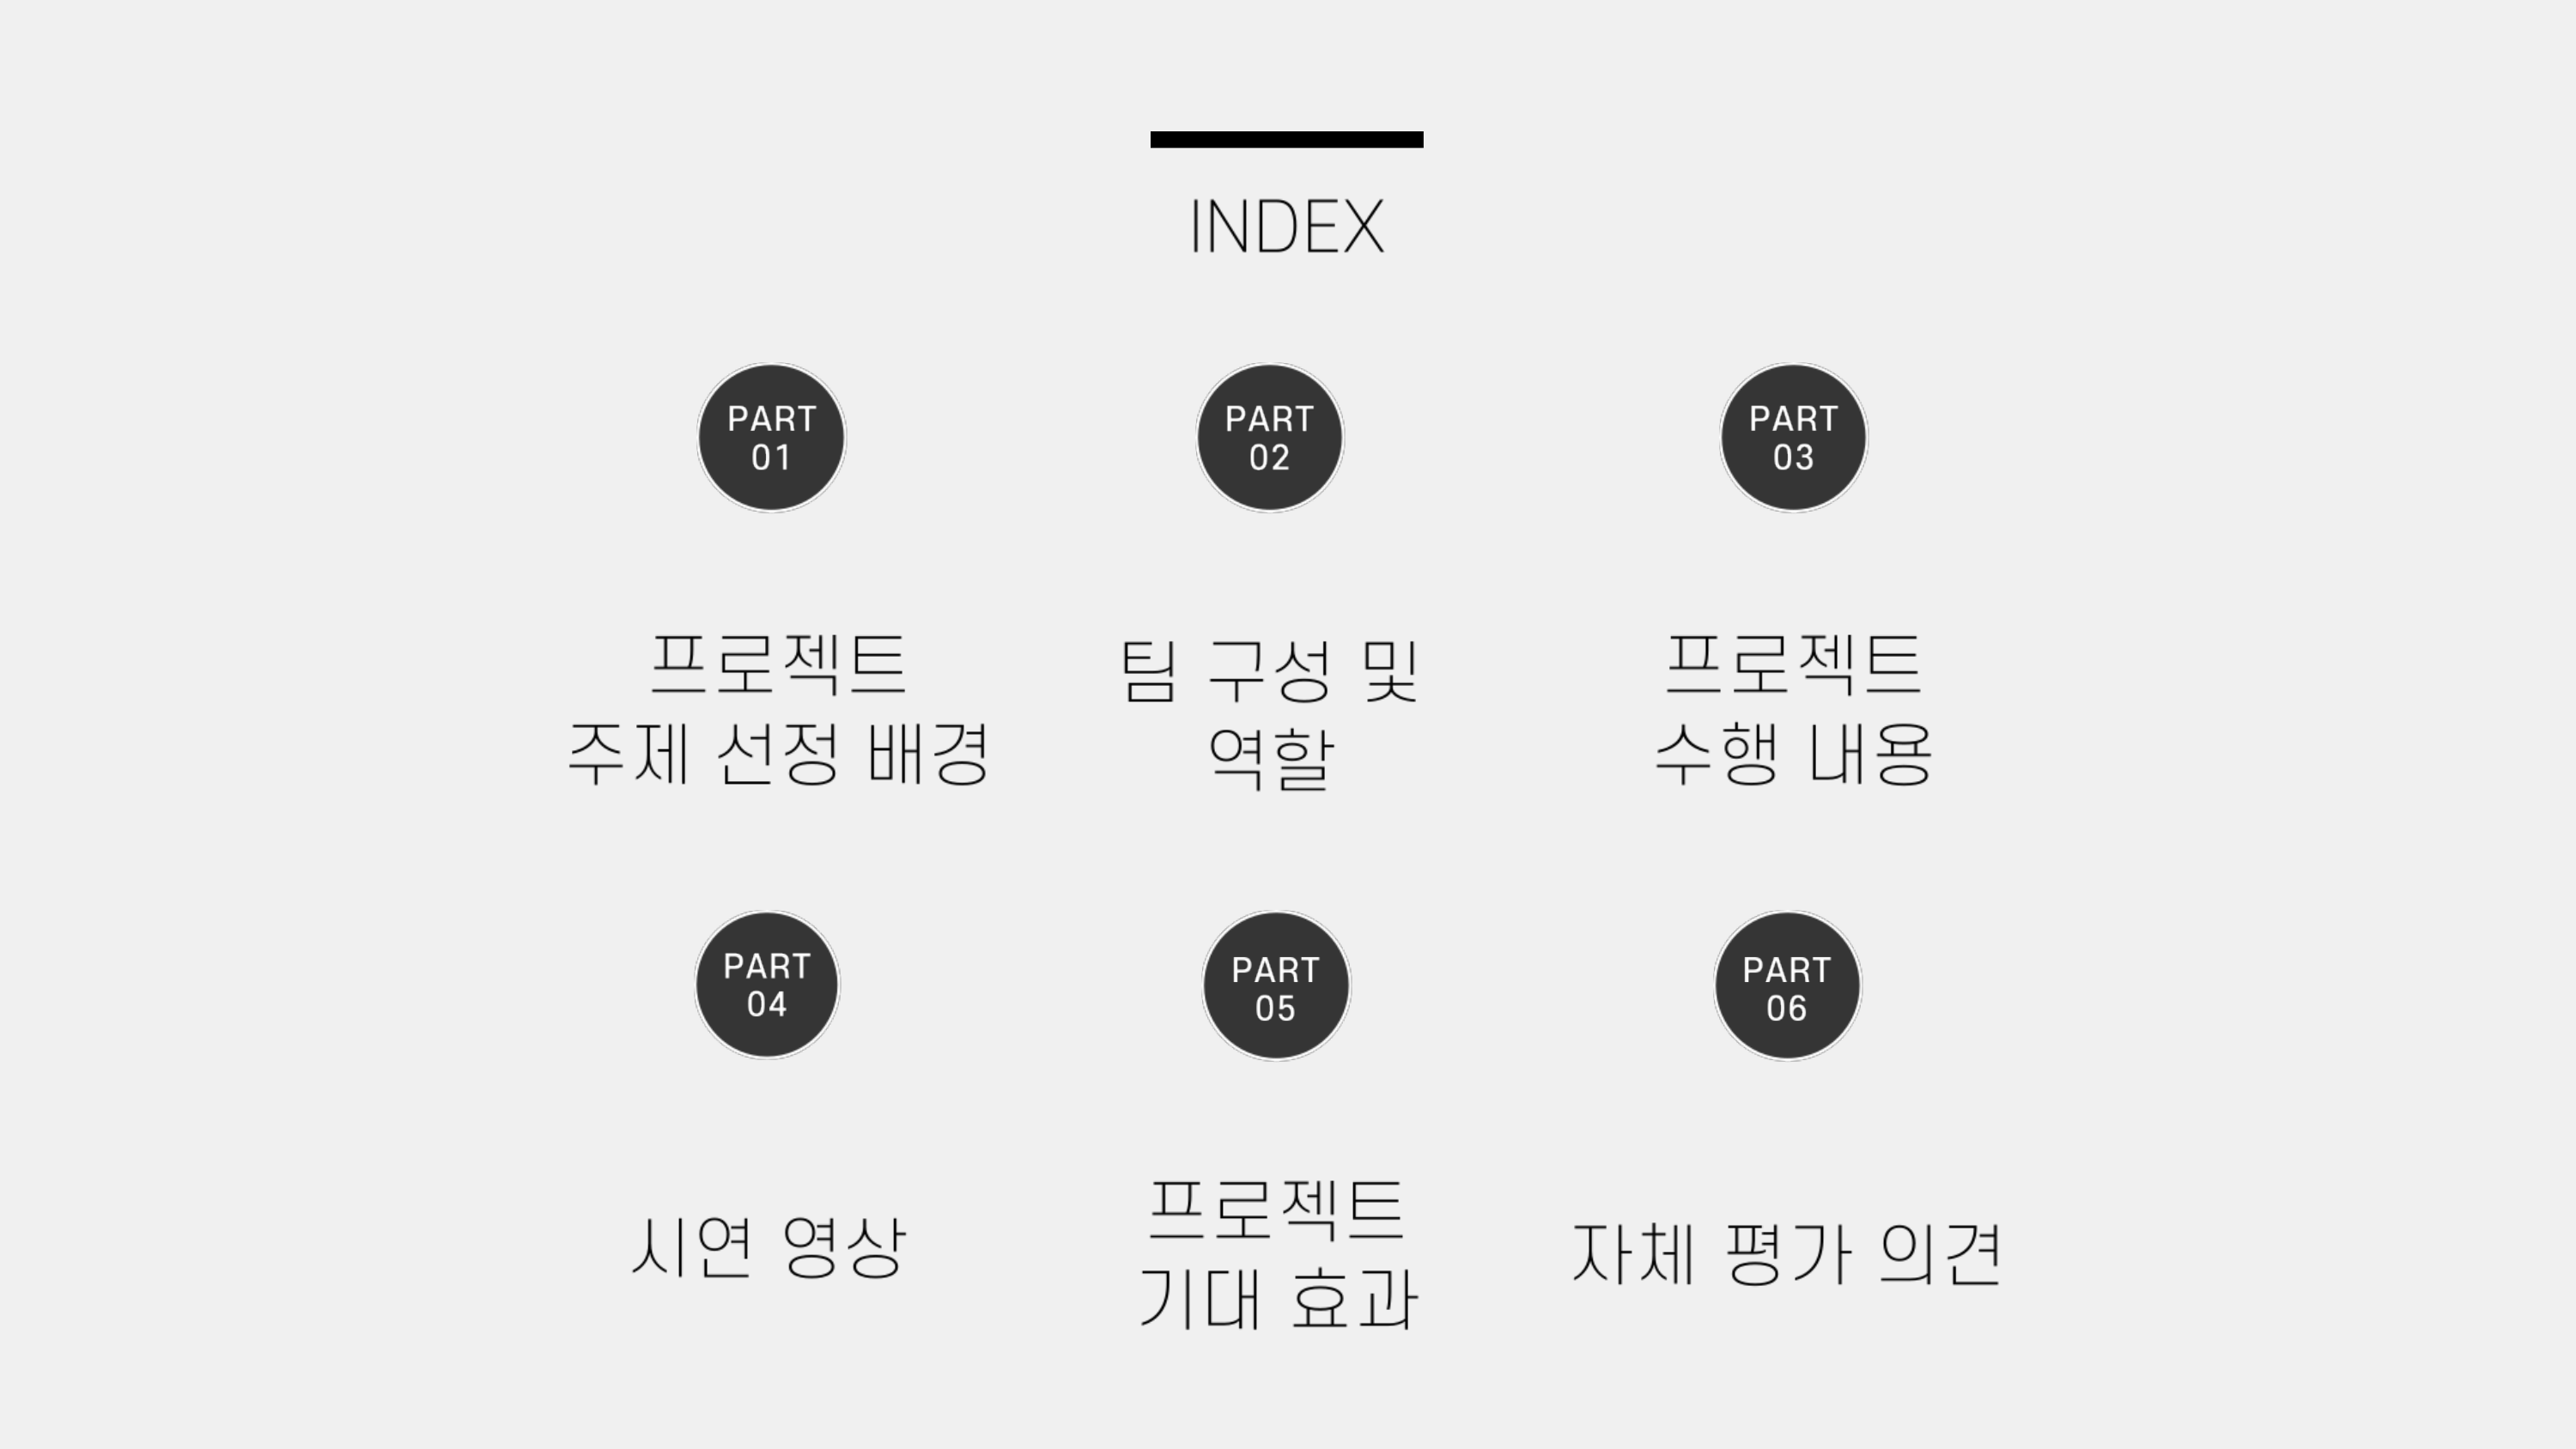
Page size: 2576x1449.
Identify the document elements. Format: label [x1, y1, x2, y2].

text_box [1048, 910, 1505, 1341]
text_box [1625, 362, 1963, 795]
picture [1131, 157, 1468, 337]
text_box [1058, 362, 1484, 801]
text_box [696, 362, 848, 515]
picture [702, 385, 855, 511]
text_box [1559, 910, 2017, 1296]
text_box [1150, 131, 1424, 150]
picture [1573, 564, 2040, 873]
text_box [559, 910, 976, 1296]
picture [467, 1110, 2087, 1417]
picture [528, 564, 1559, 873]
